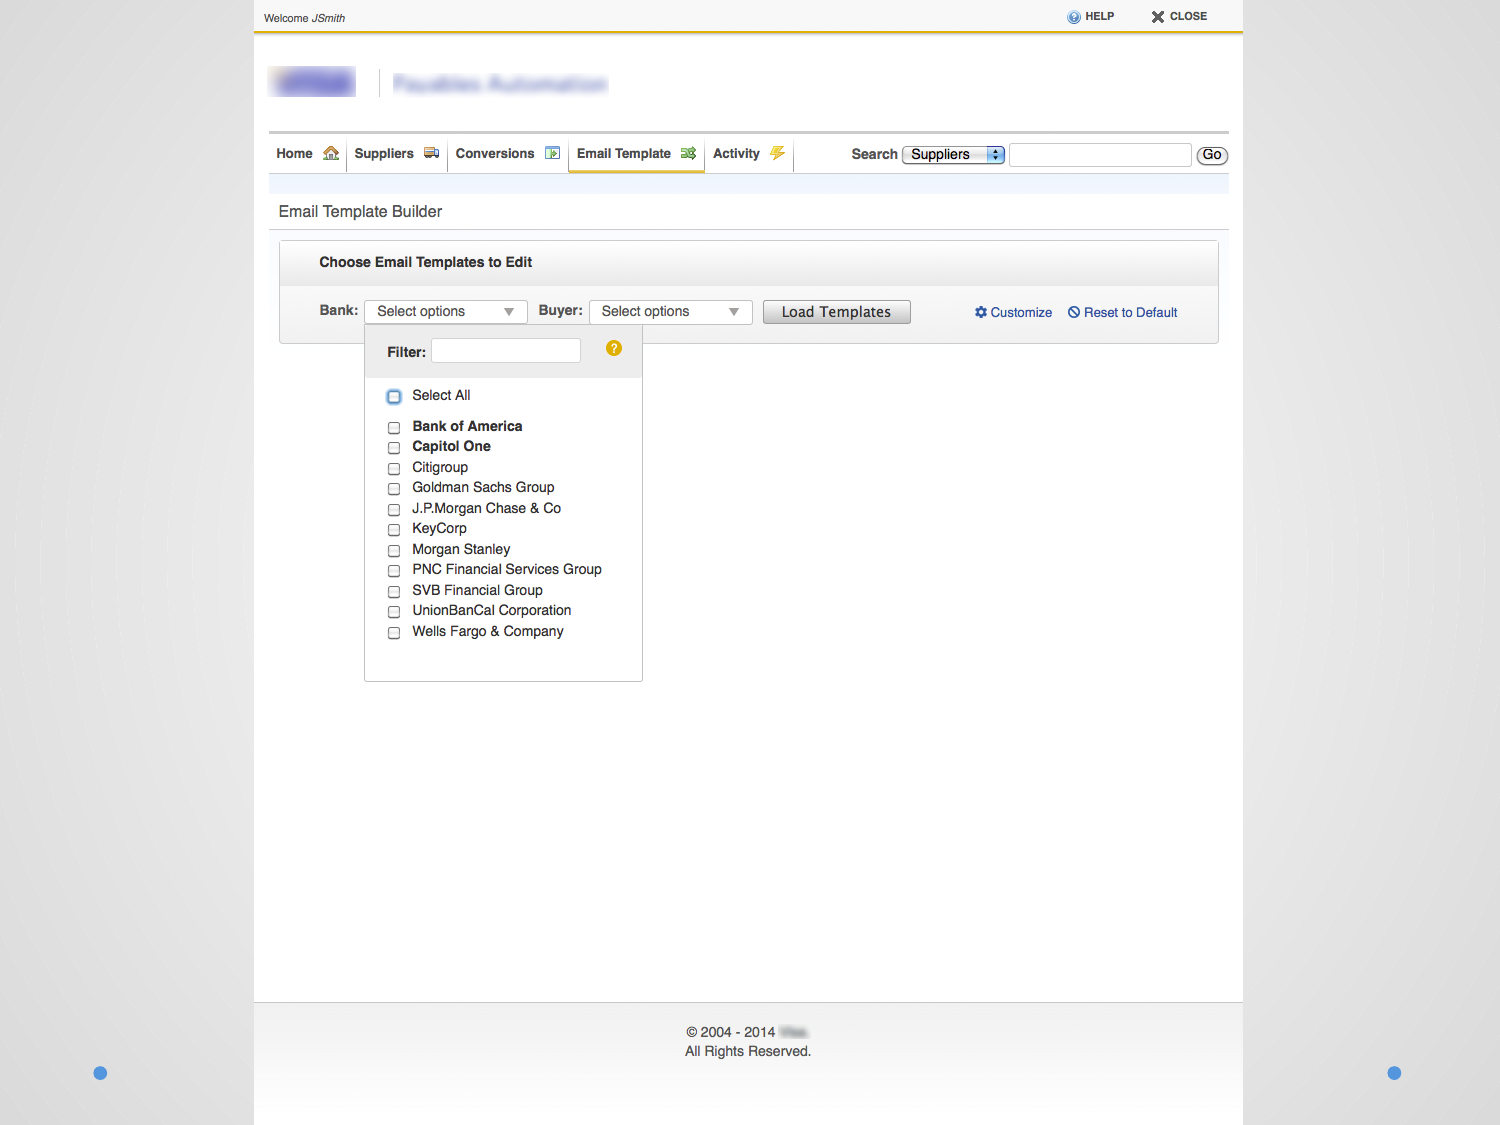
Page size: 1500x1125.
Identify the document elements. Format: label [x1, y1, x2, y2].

picture [253, 0, 1243, 1125]
